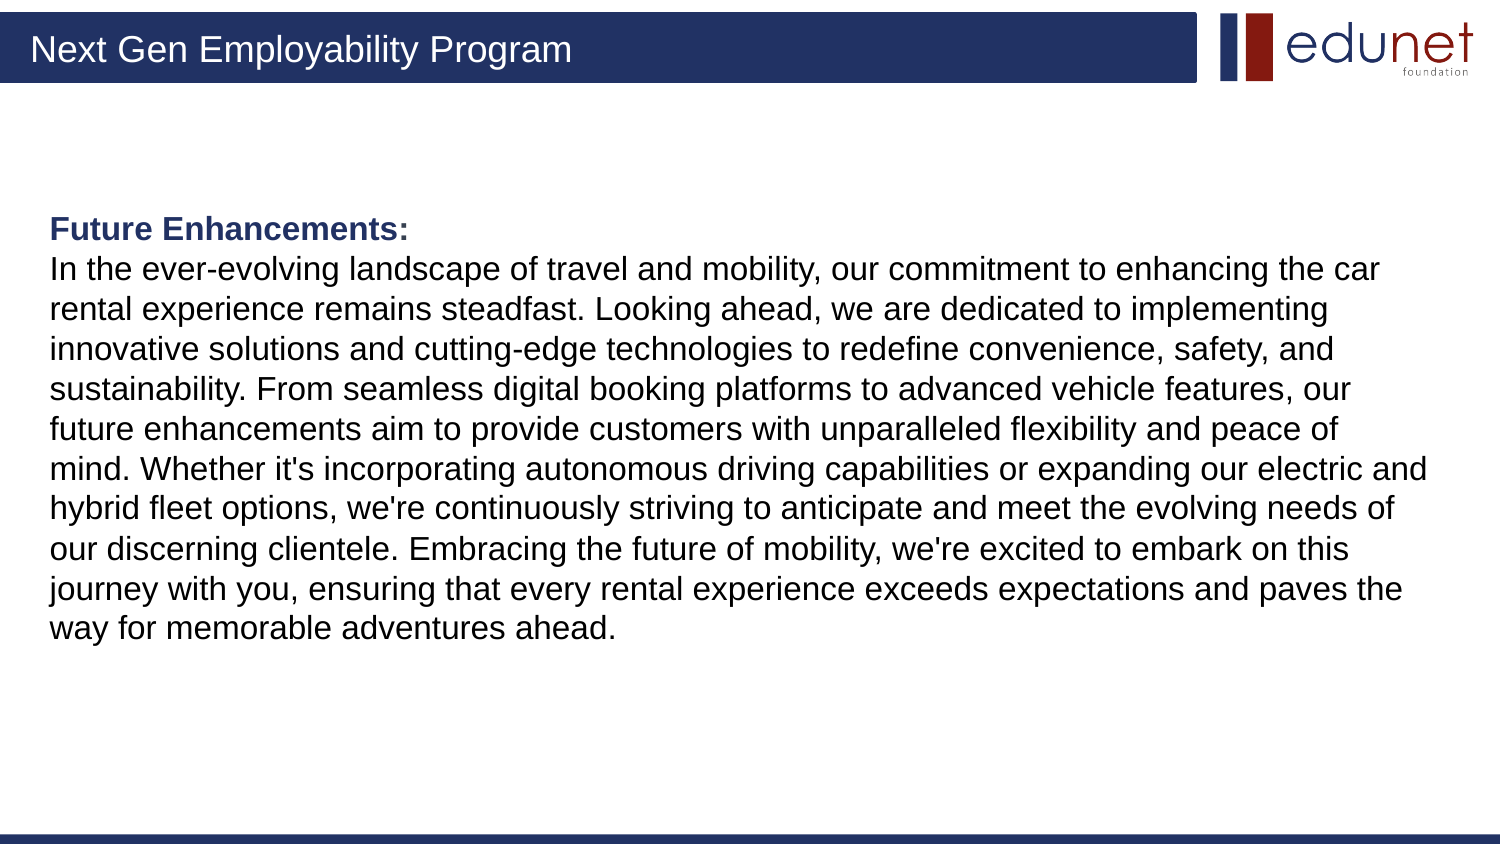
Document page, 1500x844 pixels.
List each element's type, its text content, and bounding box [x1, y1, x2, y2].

title Future Enhancements: In the ever-evolving landscape of travel and mobility, our commitment to enhancing the car rental experience remains steadfast. Looking ahead, we are dedicated to implementing innovative solutions and cutting-edge technologies to redefine convenience, safety, and sustainability. From seamless digital booking platforms to advanced vehicle features, our future enhancements aim to provide customers with unparalleled flexibility and peace of mind. Whether it's incorporating autonomous driving capabilities or expanding our electric and hybrid fleet options, we're continuously striving to anticipate and meet the evolving needs of our discerning clientele. Embracing the future of mobility, we're excited to embark on this journey with you, ensuring that every rental experience exceeds expectations and paves the way for memorable adventures ahead. [49, 416, 1431, 628]
picture [1279, 14, 1482, 83]
